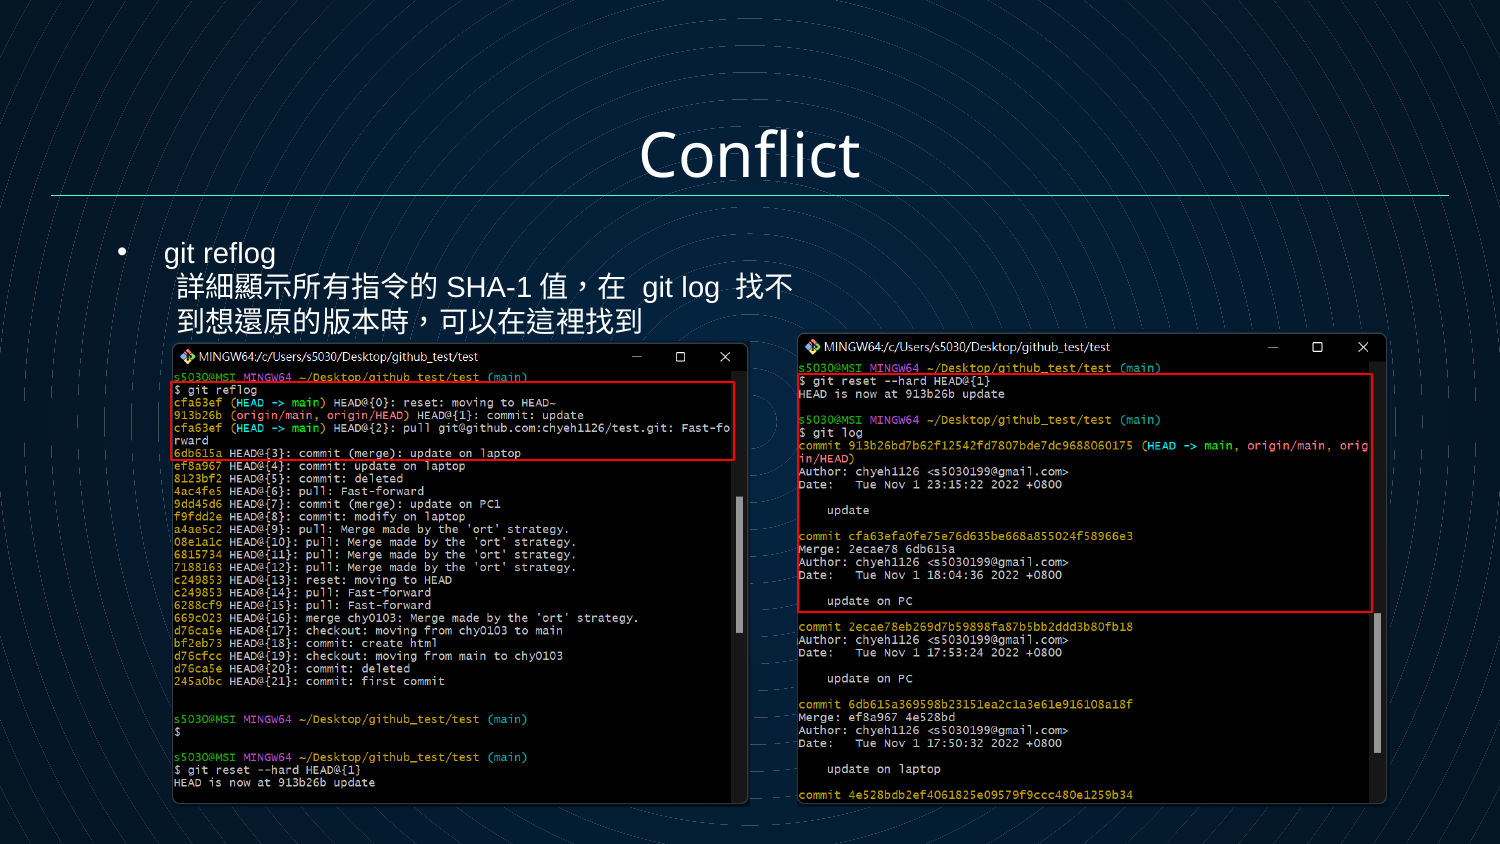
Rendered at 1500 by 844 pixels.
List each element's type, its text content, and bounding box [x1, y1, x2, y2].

title Conflict [51, 105, 1449, 195]
picture [170, 341, 751, 808]
picture [797, 329, 1390, 807]
title Conflict [51, 202, 1449, 206]
text_box git reflog 詳細顯示所有指令的SHA-1值，在 git log 找不到想還原的版本時，可以在這裡找到 [102, 226, 813, 347]
